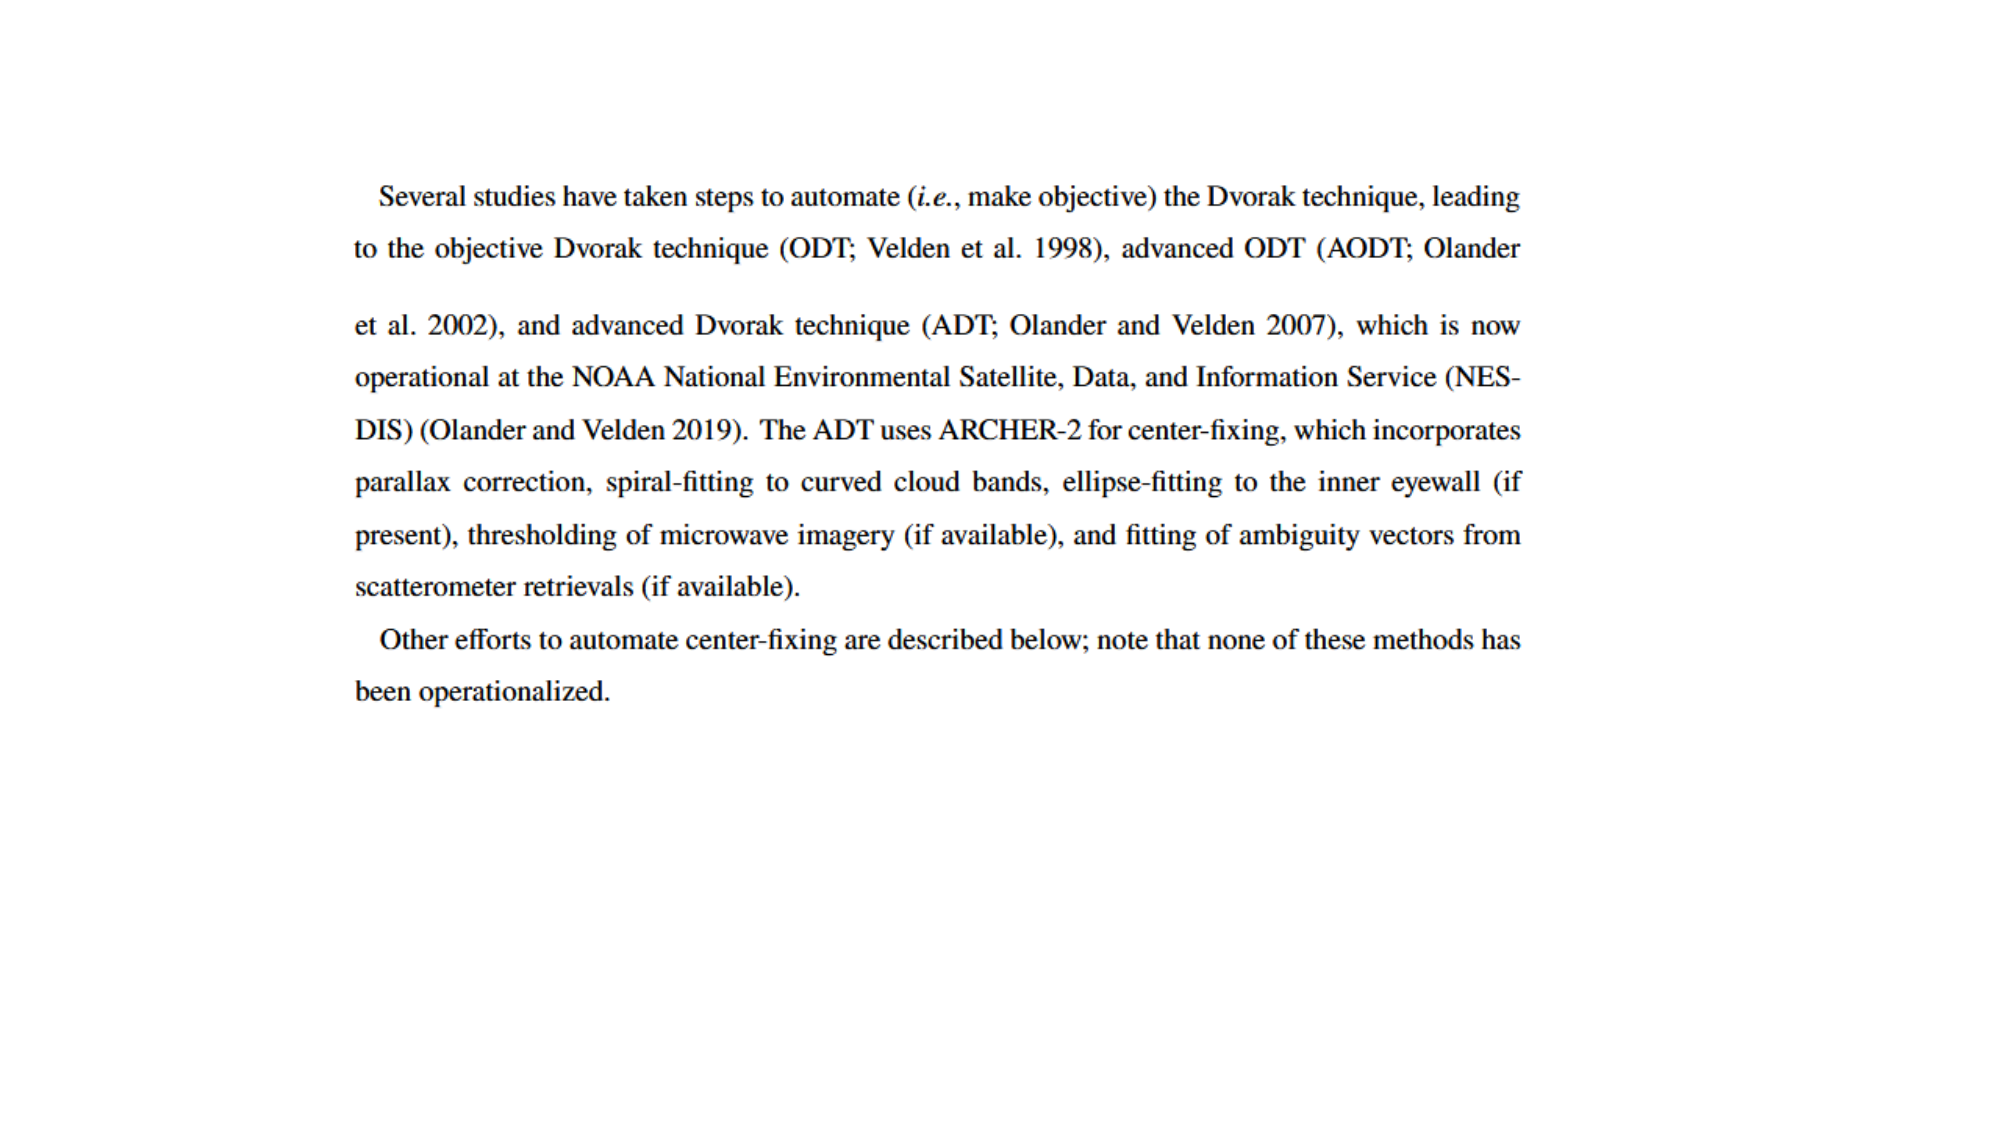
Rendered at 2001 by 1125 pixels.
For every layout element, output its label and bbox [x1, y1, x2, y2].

picture [313, 170, 1608, 751]
